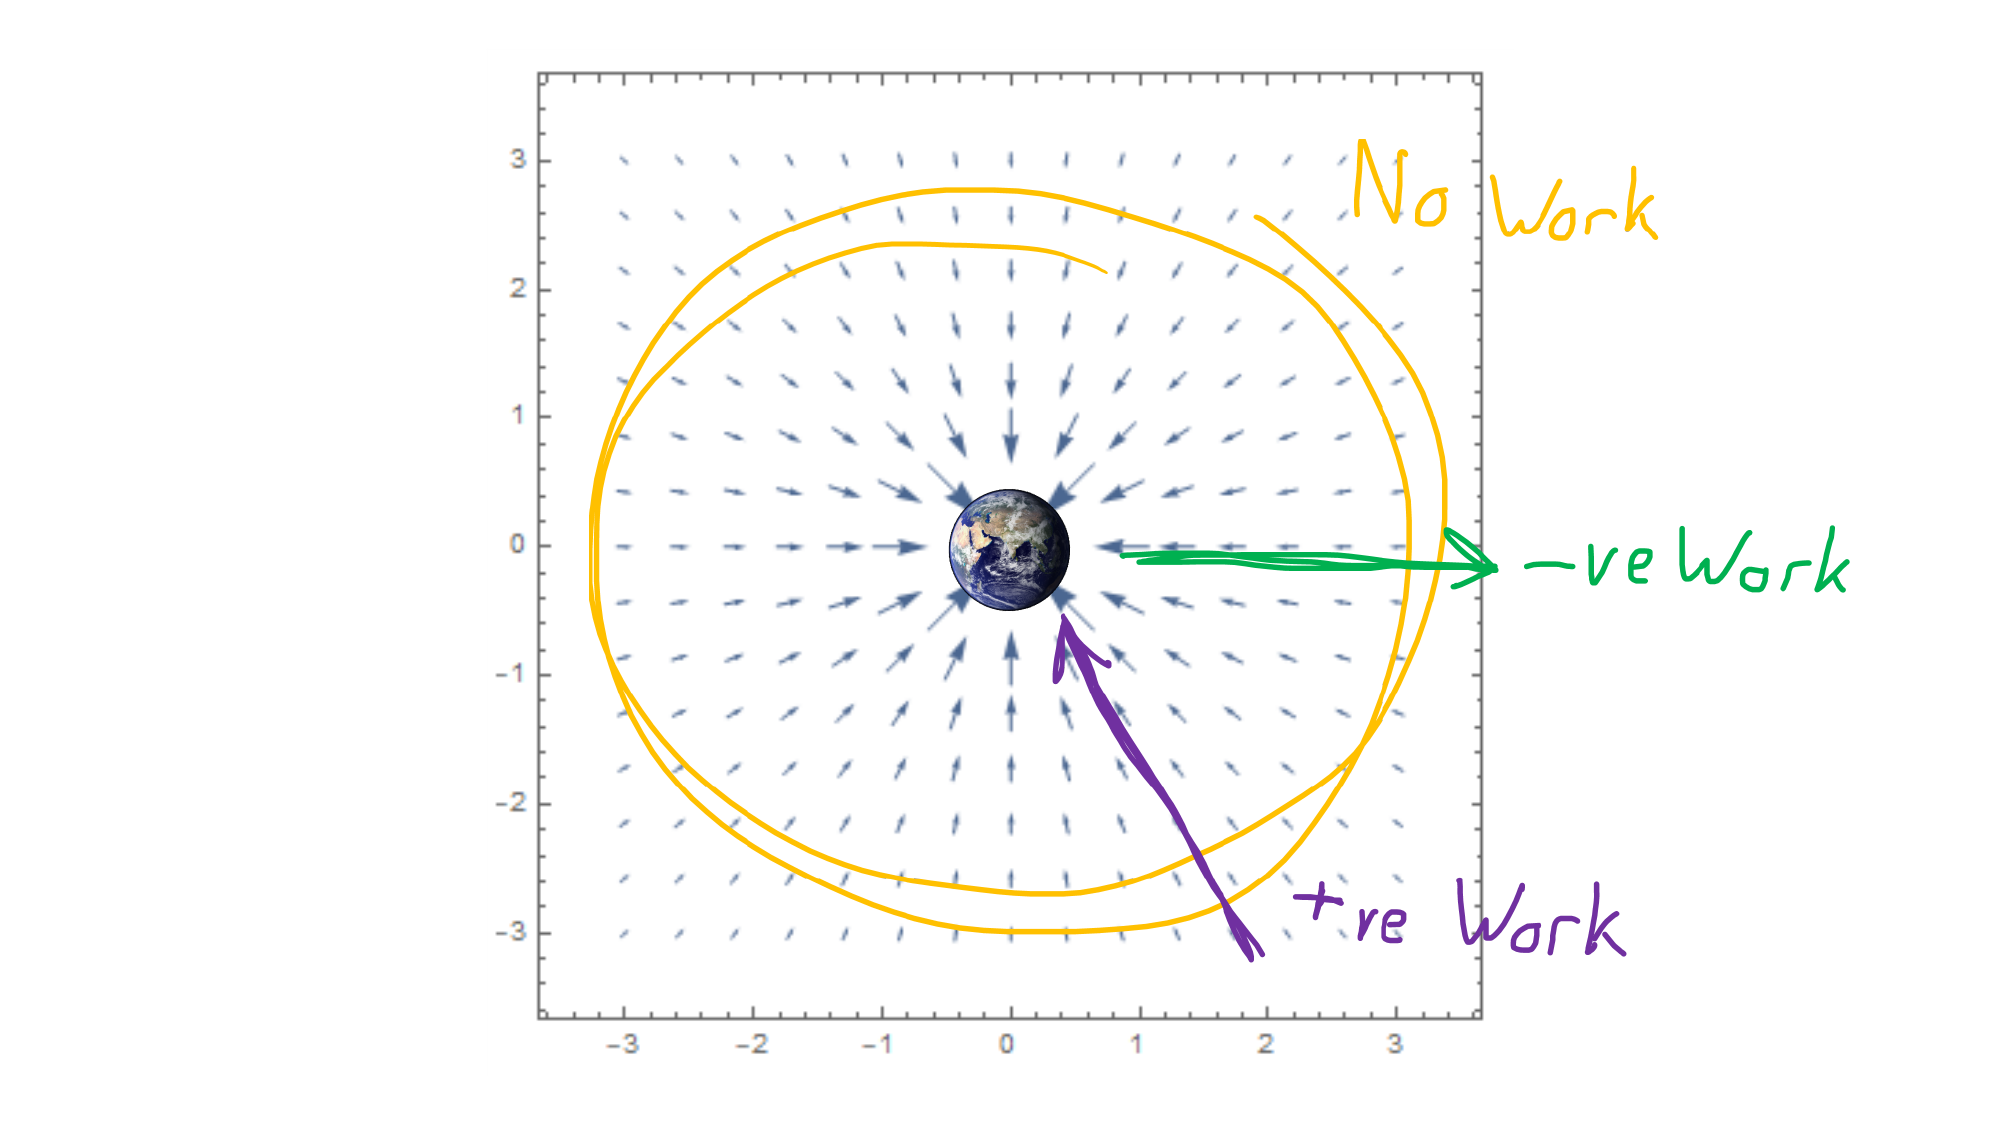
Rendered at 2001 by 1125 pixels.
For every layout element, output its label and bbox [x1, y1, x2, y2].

picture [1514, 139, 1858, 971]
text_box [486, 48, 1514, 1077]
